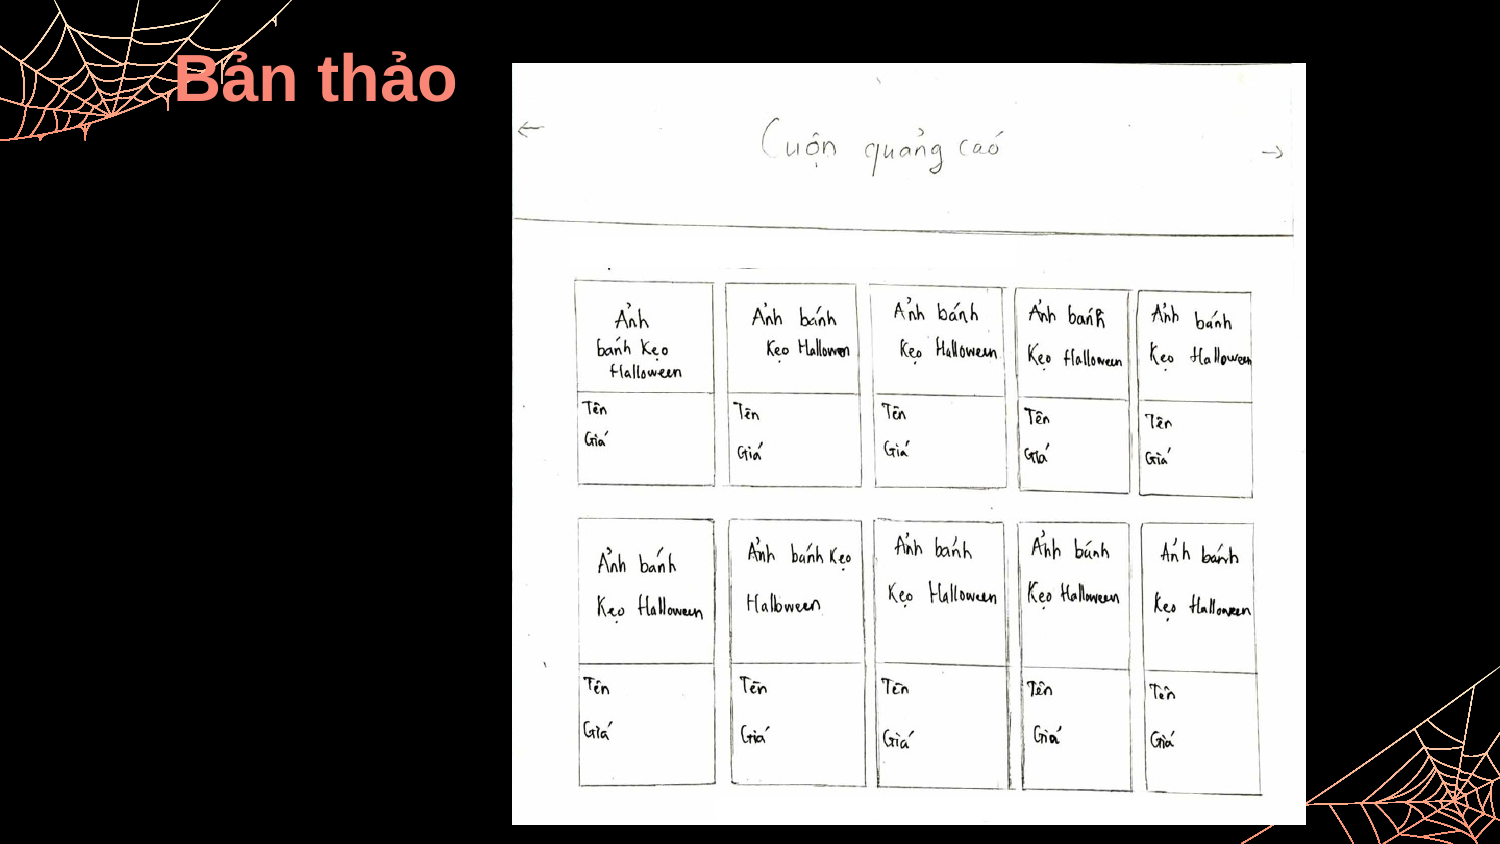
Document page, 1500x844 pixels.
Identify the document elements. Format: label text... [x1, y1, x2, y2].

picture [512, 59, 1307, 825]
text_box Bản thảo [158, 27, 474, 122]
